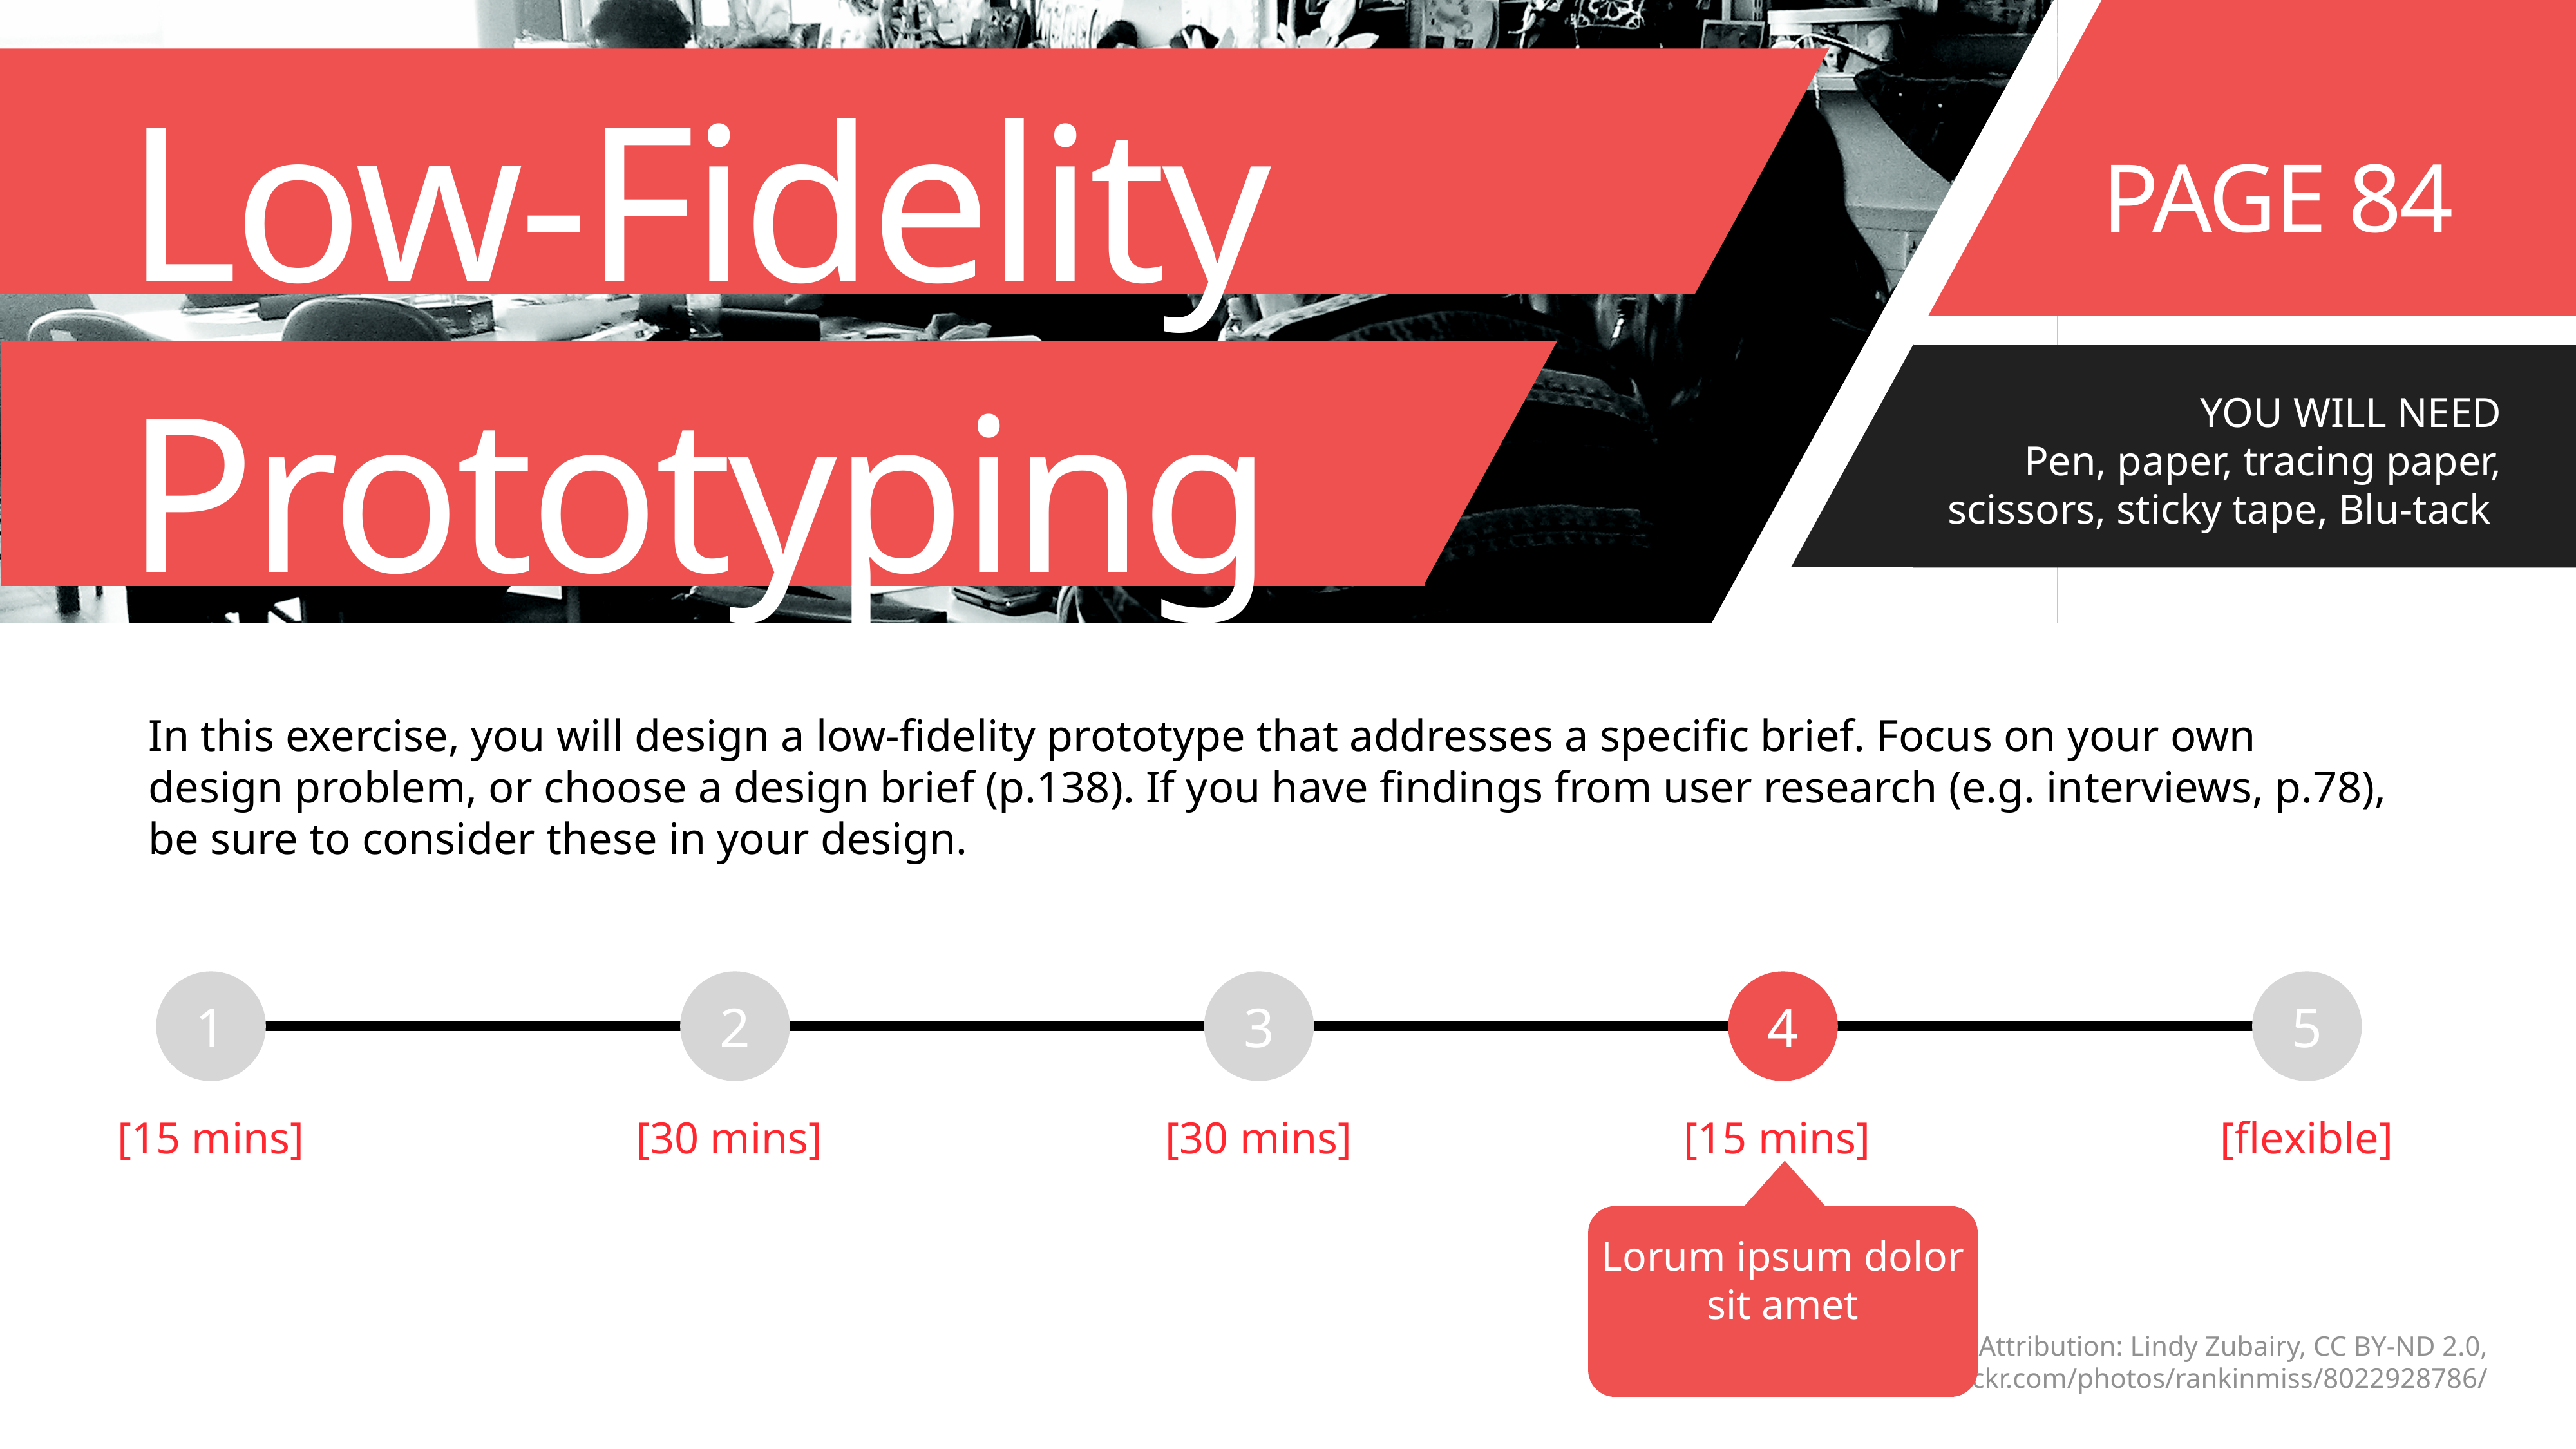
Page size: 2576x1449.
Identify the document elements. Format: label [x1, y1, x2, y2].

text_box [0, 0, 2576, 1401]
